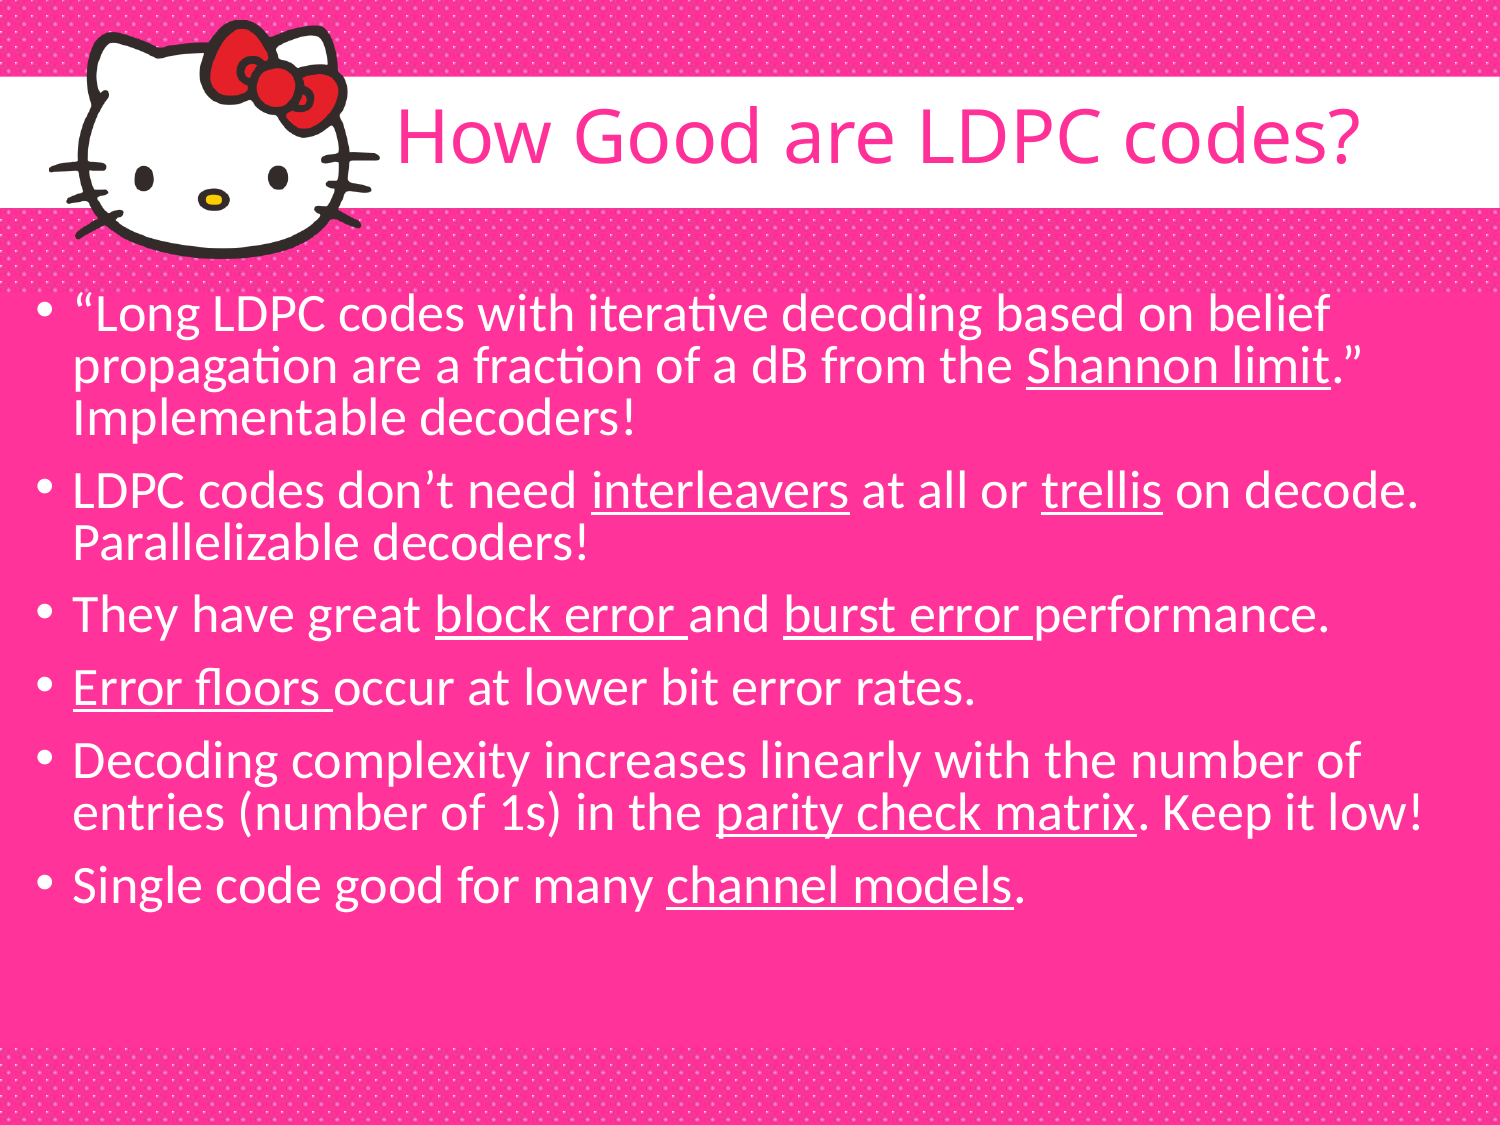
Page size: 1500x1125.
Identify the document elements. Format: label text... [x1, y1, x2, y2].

title How Good are LDPC codes? [379, 87, 1482, 191]
list “Long LDPC codes with iterative decoding based on belief propagation are a fraction of a dB from the Shannon limit.” Implementable decoders! LDPC codes don’t need interleavers at all or trellis on decode. Parallelizable decoders! They have great block error and burst error performance. Error floors occur at lower bit error rates. Decoding complexity increases linearly with the number of entries (number of 1s) in the parity check matrix. Keep it low! Single code good for many channel models. [20, 282, 1482, 1101]
picture [0, 0, 1500, 293]
picture [0, 1046, 1500, 1125]
